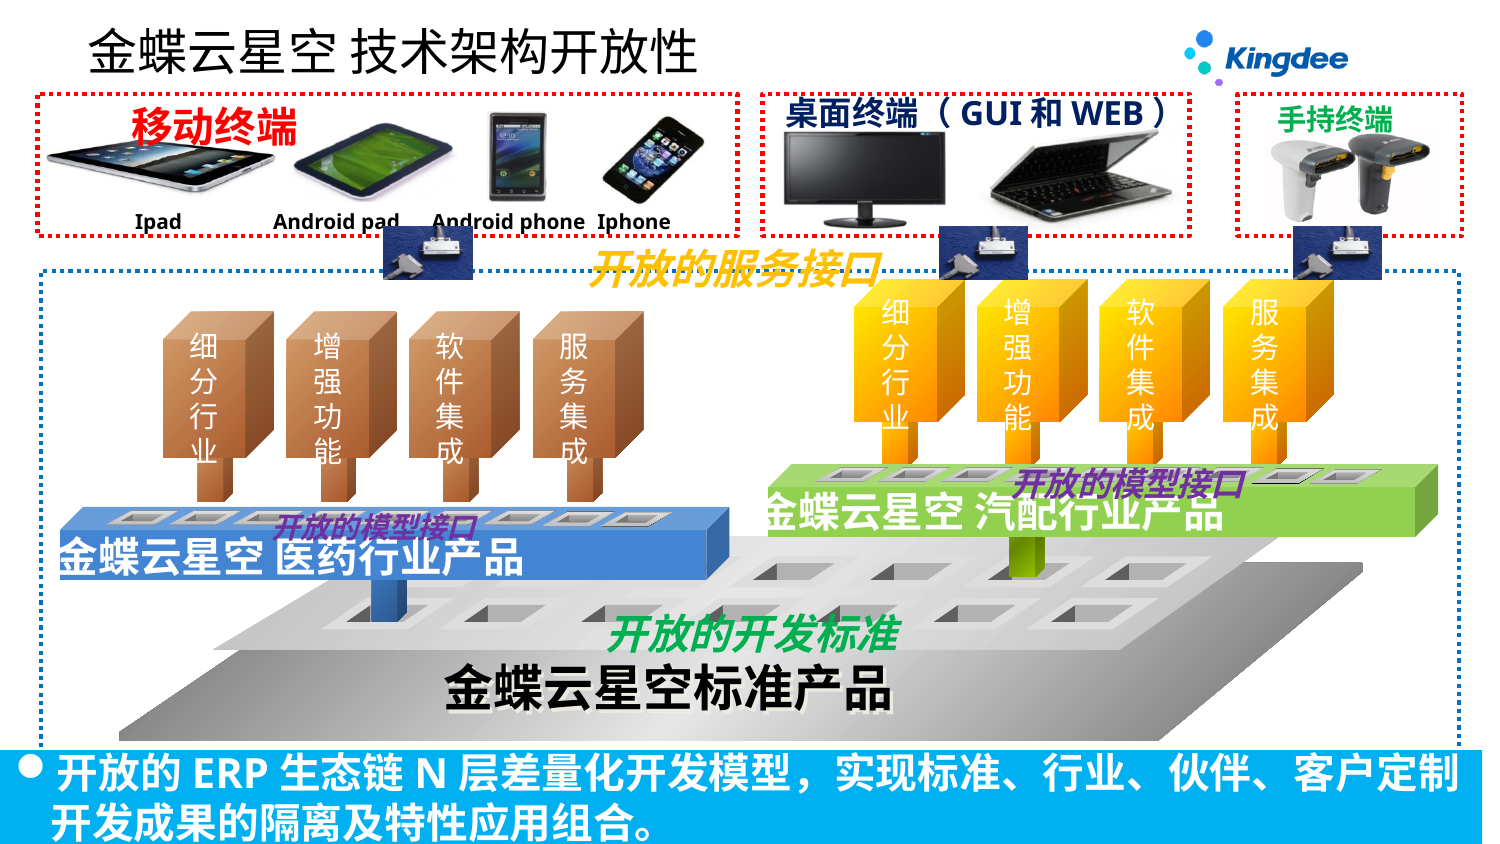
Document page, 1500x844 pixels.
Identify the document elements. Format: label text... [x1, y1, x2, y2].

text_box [662, 455, 1439, 578]
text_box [40, 235, 1460, 777]
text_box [762, 84, 1198, 280]
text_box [1237, 93, 1463, 280]
text_box 开放的ERP生态链N层差量化开发模型，实现标准、行业、伙伴、客户定制开发成果的隔离及特性应用组合。 [0, 748, 1484, 844]
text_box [37, 93, 738, 280]
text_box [0, 501, 730, 622]
title 金蝶云星空 技术架构开放性 [72, 19, 1452, 107]
